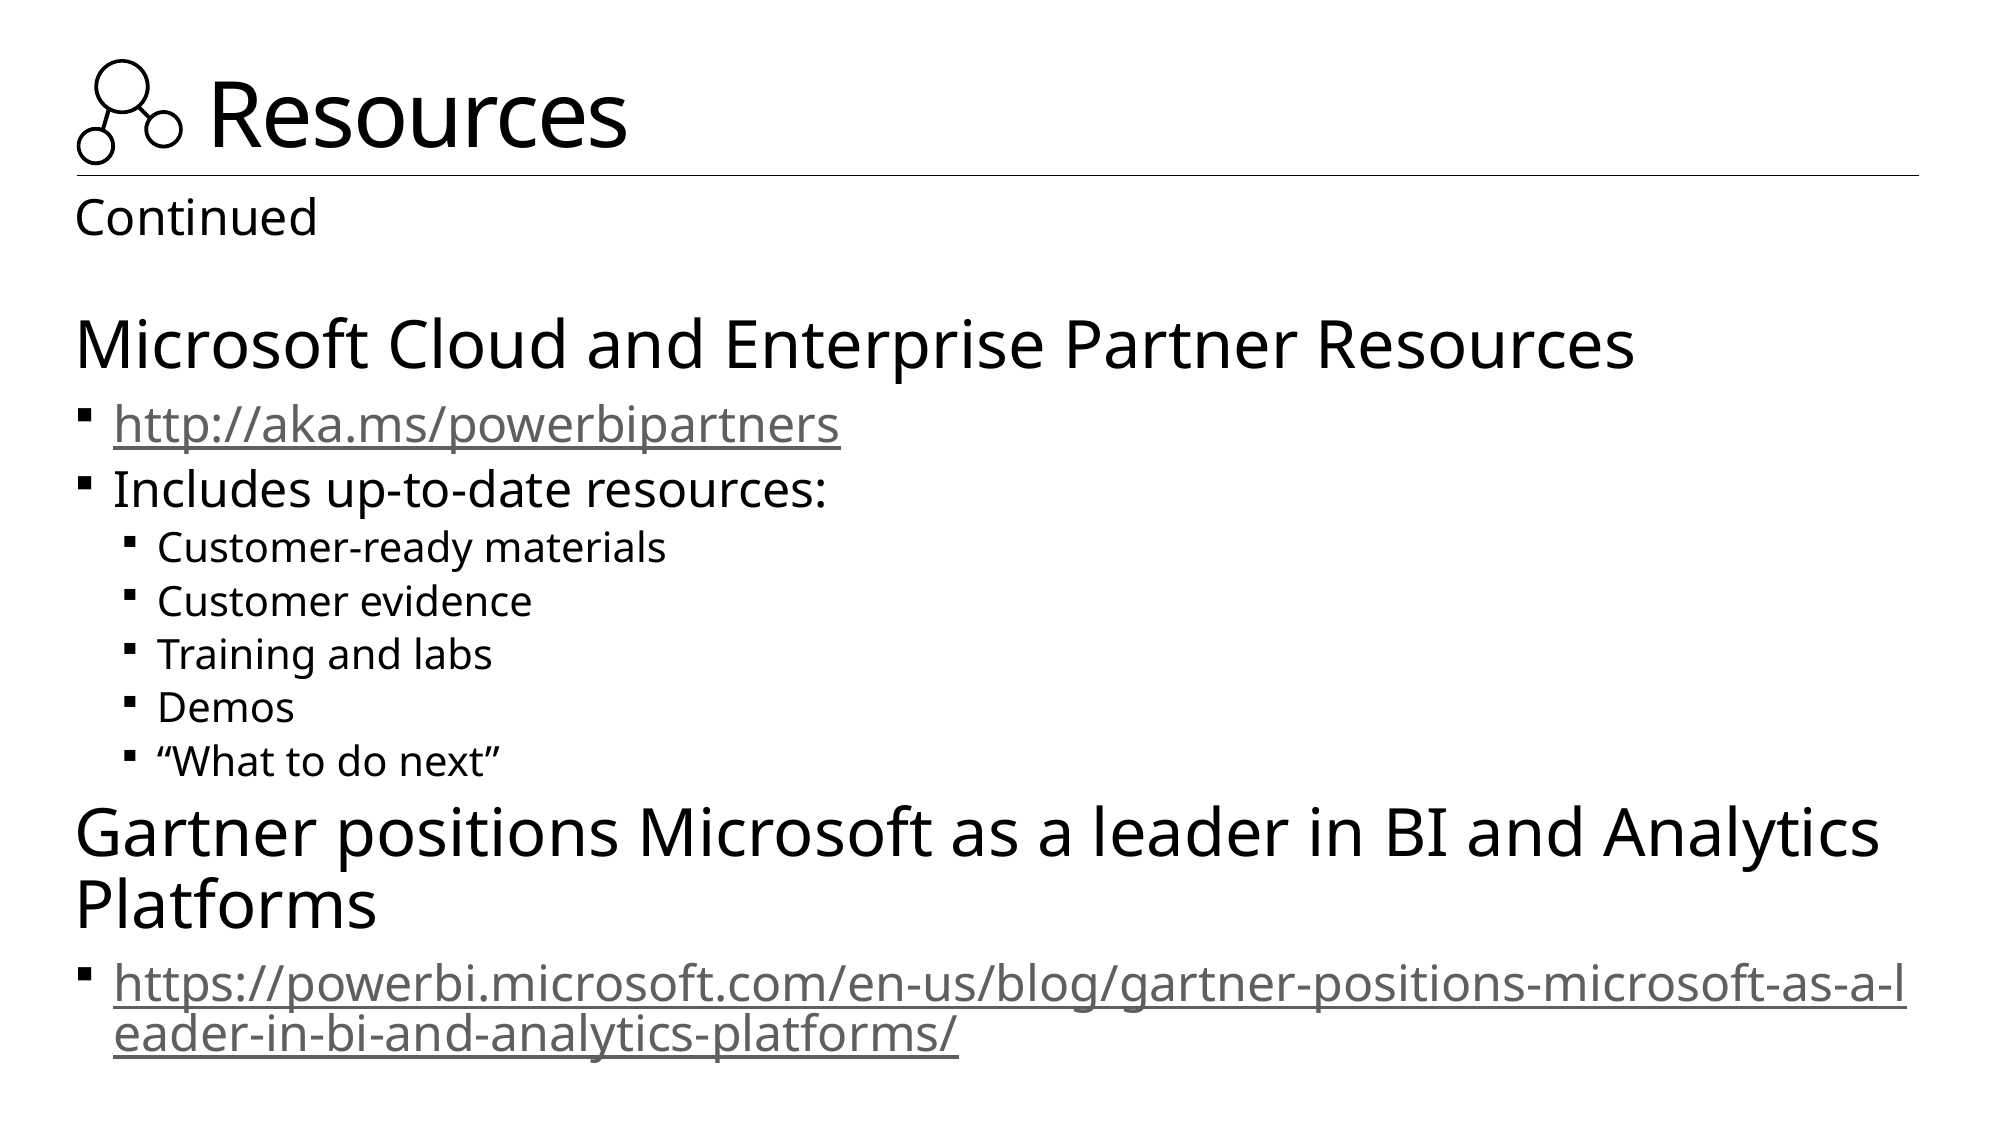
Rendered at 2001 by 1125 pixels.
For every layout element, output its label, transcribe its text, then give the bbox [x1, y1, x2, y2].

list Microsoft Cloud and Enterprise Partner Resources http://aka.ms/powerbipartners Includes up-to-date resources: Customer-ready materials Customer evidence Training and labs Demos “What to do next” Gartner positions Microsoft as a leader in BI and Analytics Platforms https://powerbi.microsoft.com/en-us/blog/gartner-positions-microsoft-as-a-leader-in-bi-and-analytics-platforms/ [44, 287, 1957, 1125]
list Continued [44, 191, 1957, 247]
title Resources [182, 59, 1957, 178]
